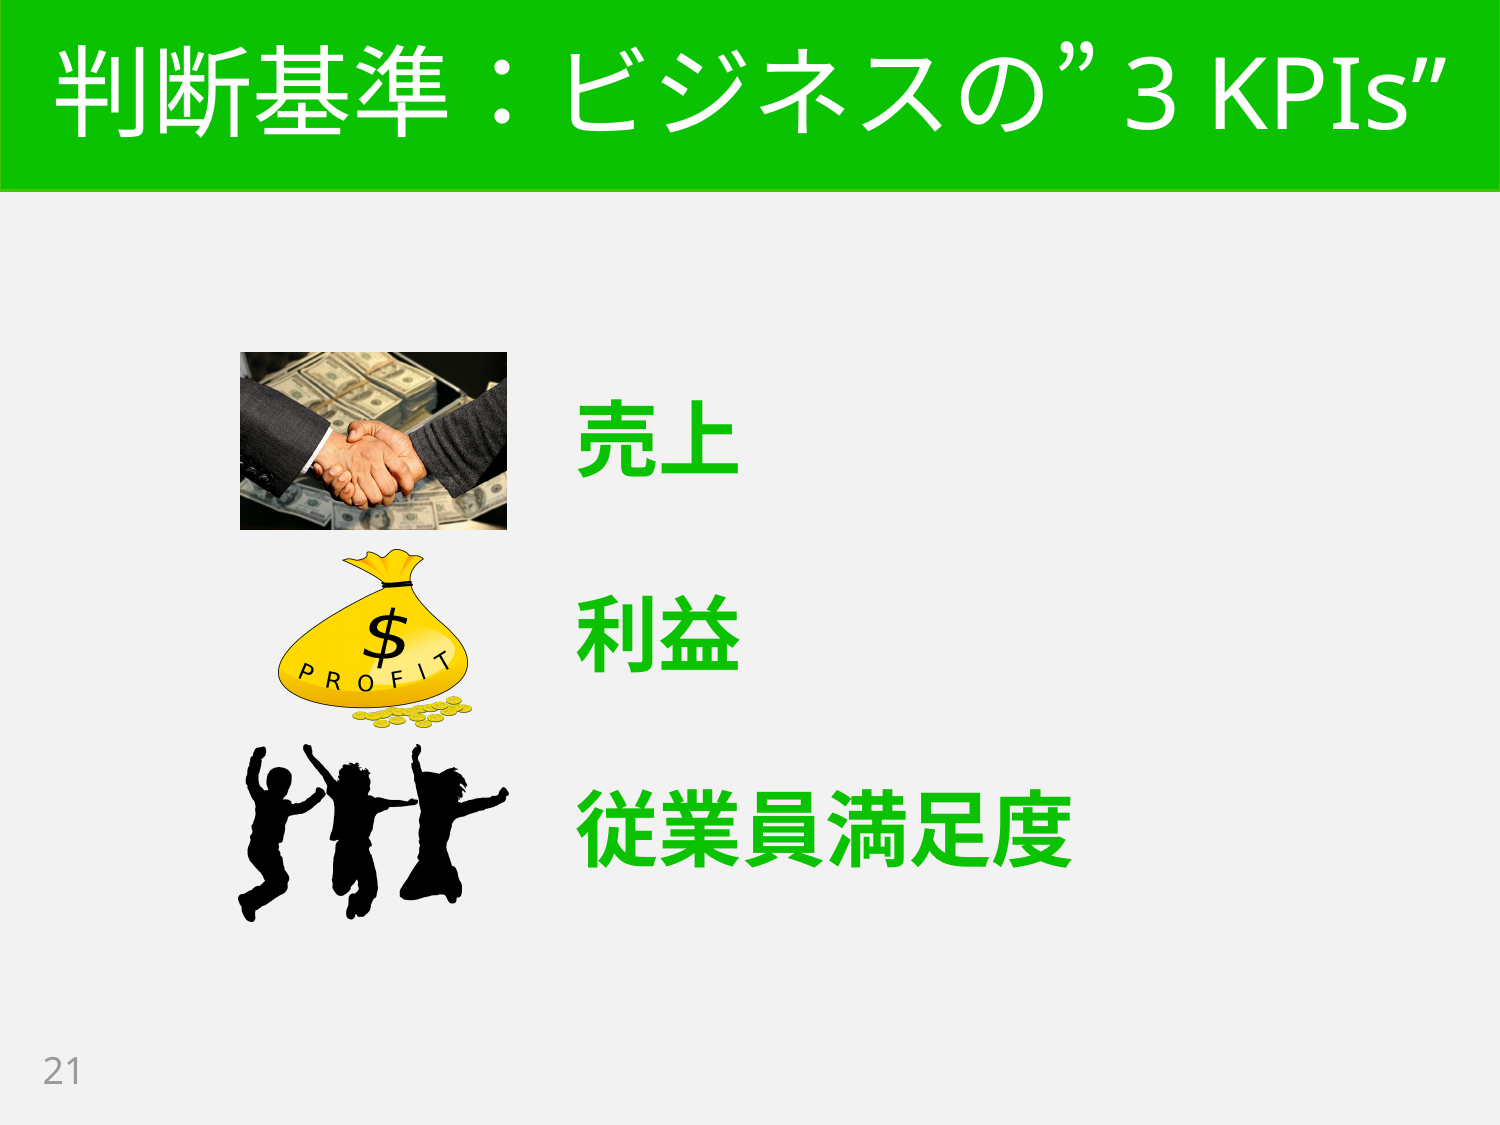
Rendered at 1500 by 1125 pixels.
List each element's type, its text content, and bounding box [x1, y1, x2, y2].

slide_number 21 [27, 1042, 146, 1102]
picture [278, 549, 472, 728]
title 判断基準：ビジネスの”3 KPIs” [0, 53, 1500, 140]
picture [238, 744, 509, 922]
picture [240, 352, 507, 530]
list 売上 利益 従業員満足度 [103, 277, 1397, 1000]
